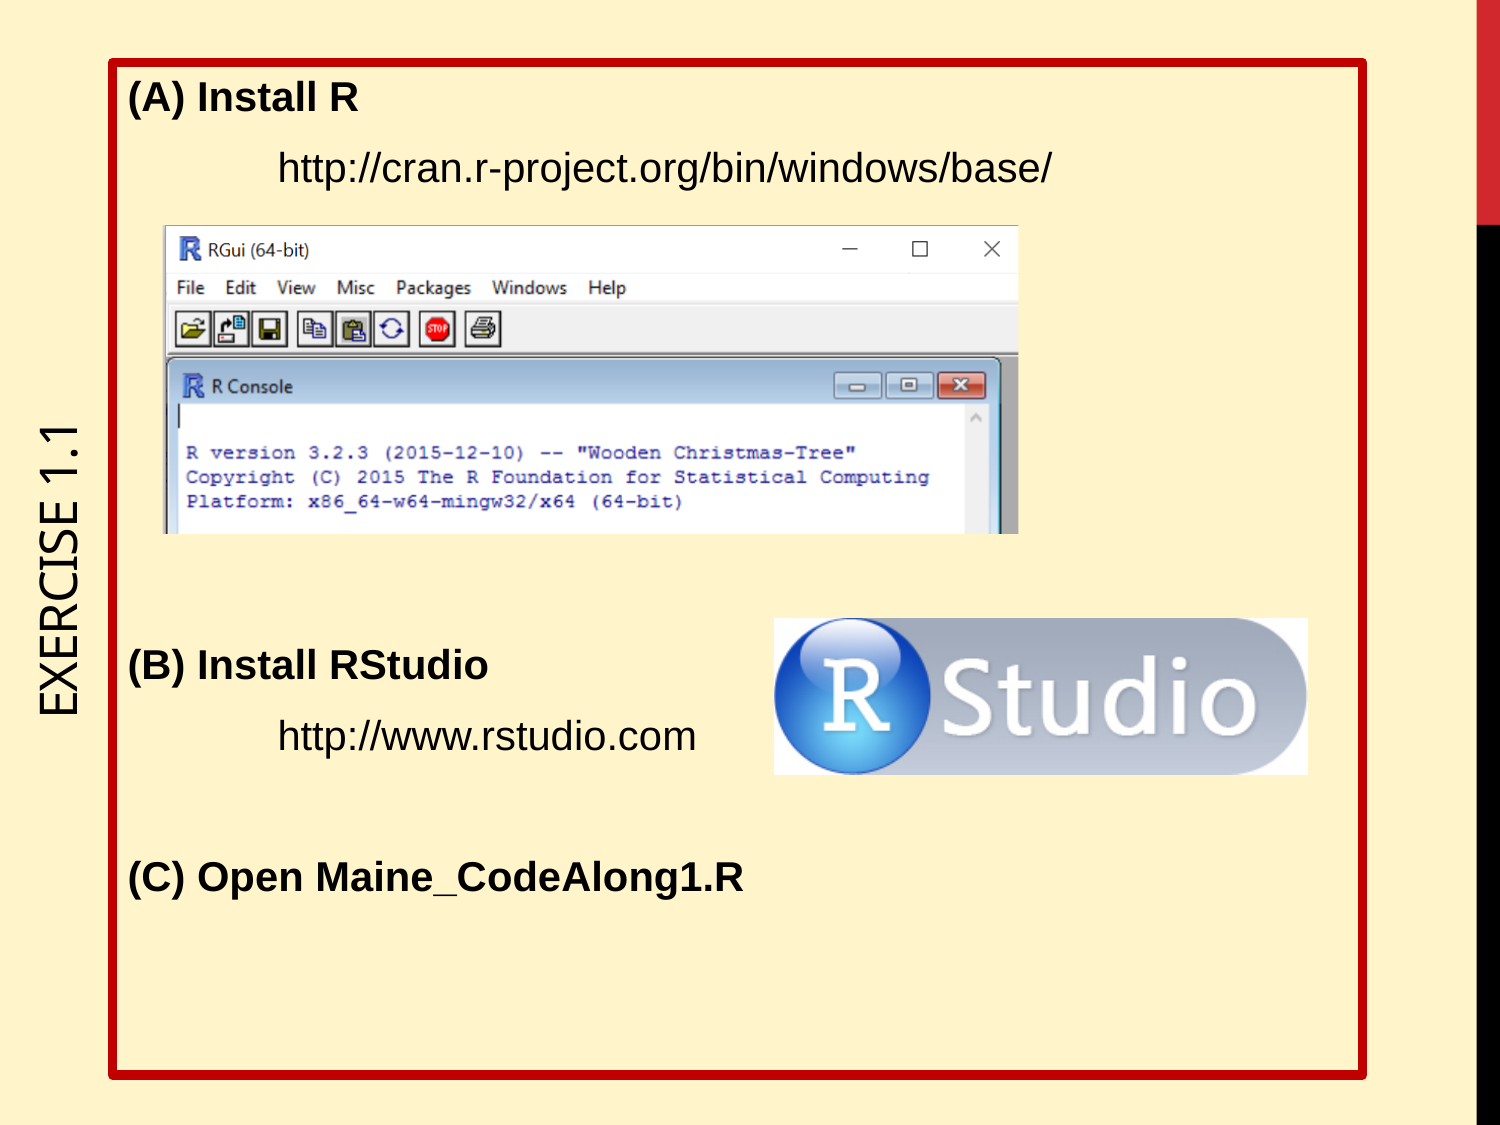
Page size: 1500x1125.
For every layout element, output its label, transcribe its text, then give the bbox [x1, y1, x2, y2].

picture [161, 224, 1019, 535]
picture [774, 617, 1309, 775]
title Exercise 1.1 [0, 62, 113, 1075]
list (A) Install R http://cran.r-project.org/bin/windows/base/ (B) Install RStudio http://www.rstudio.com (C) Open Maine_CodeAlong1.R [113, 62, 1363, 1075]
